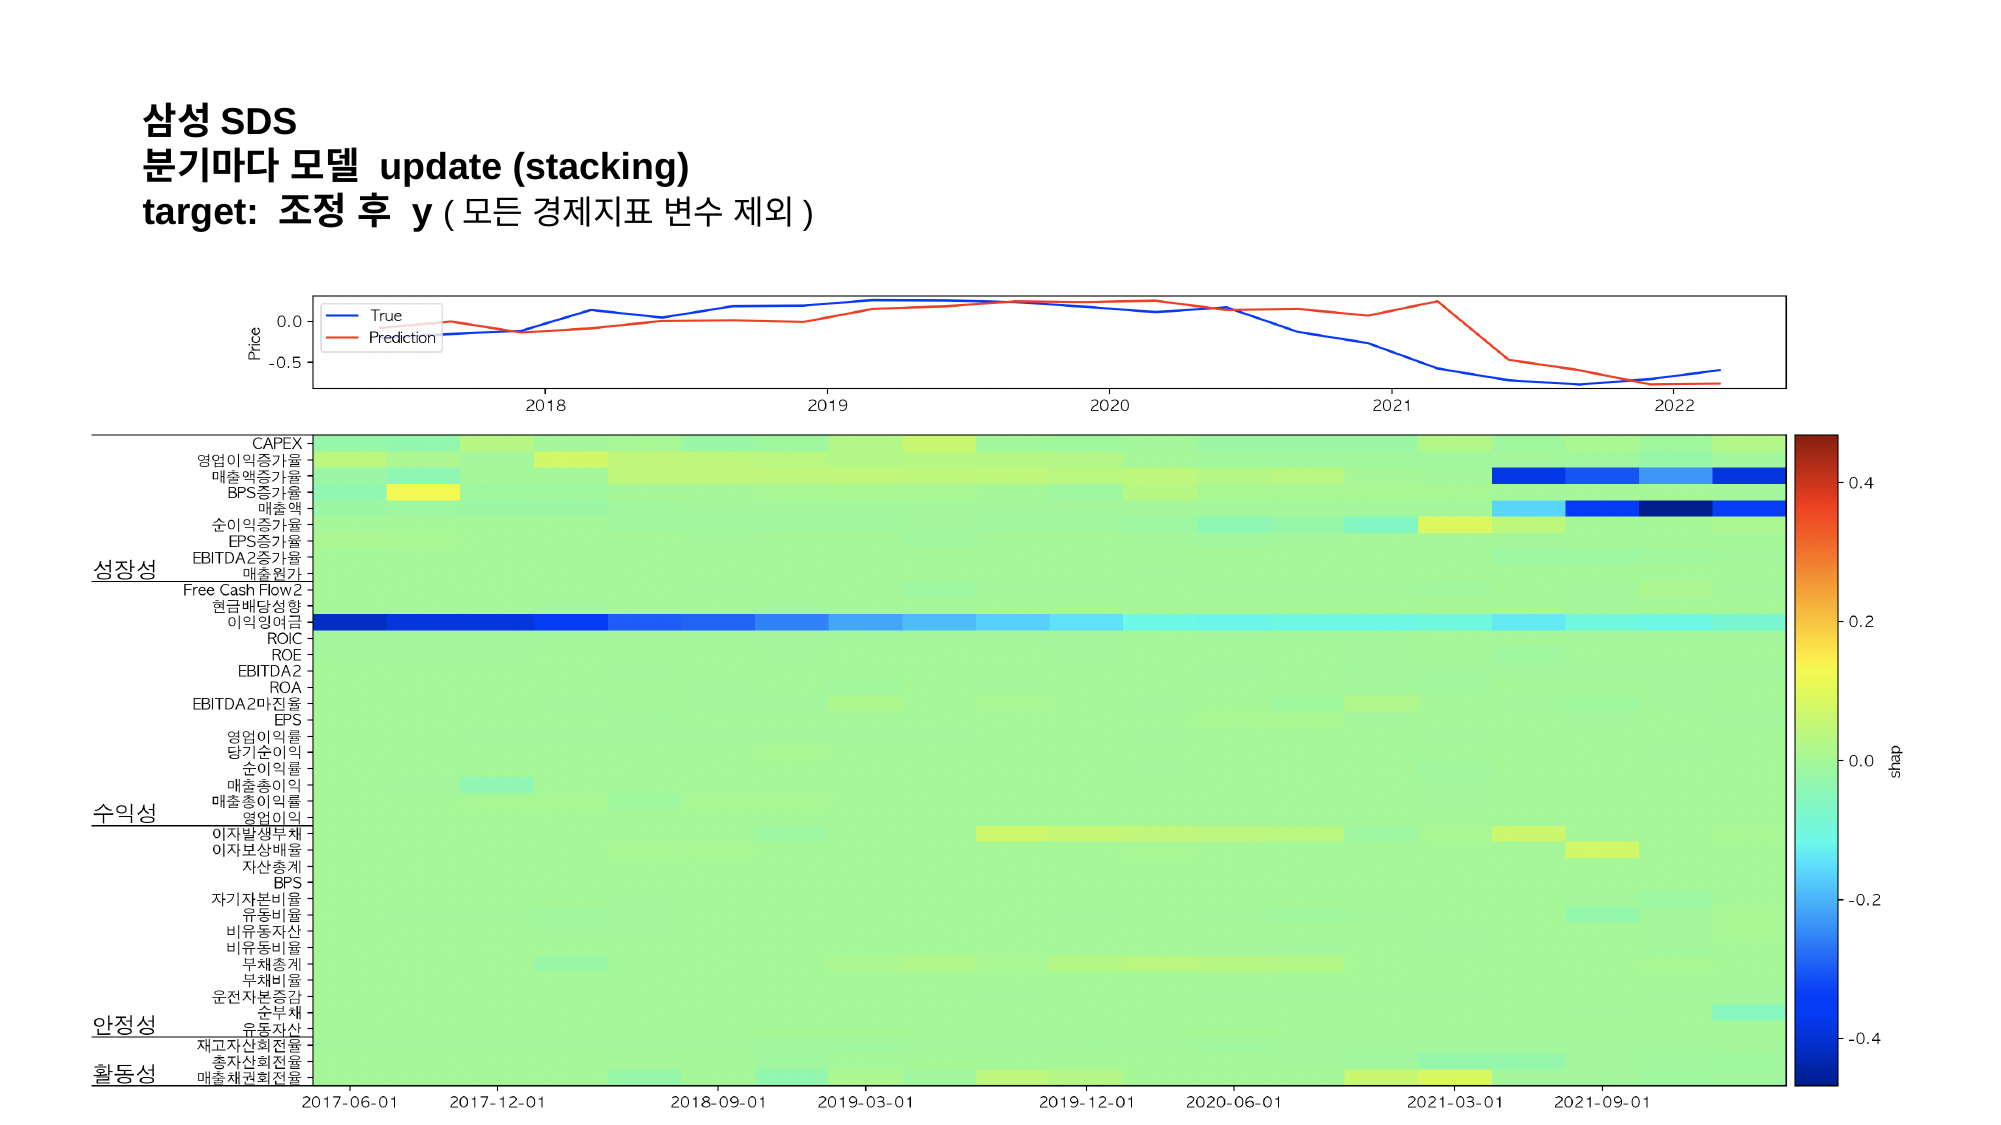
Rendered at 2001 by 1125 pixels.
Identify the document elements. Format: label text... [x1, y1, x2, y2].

picture [90, 278, 1910, 1125]
text_box 삼성SDS 분기마다 모델 update (stacking) target: 조정 후 y (모든 경제지표 변수 제외) [127, 89, 829, 240]
